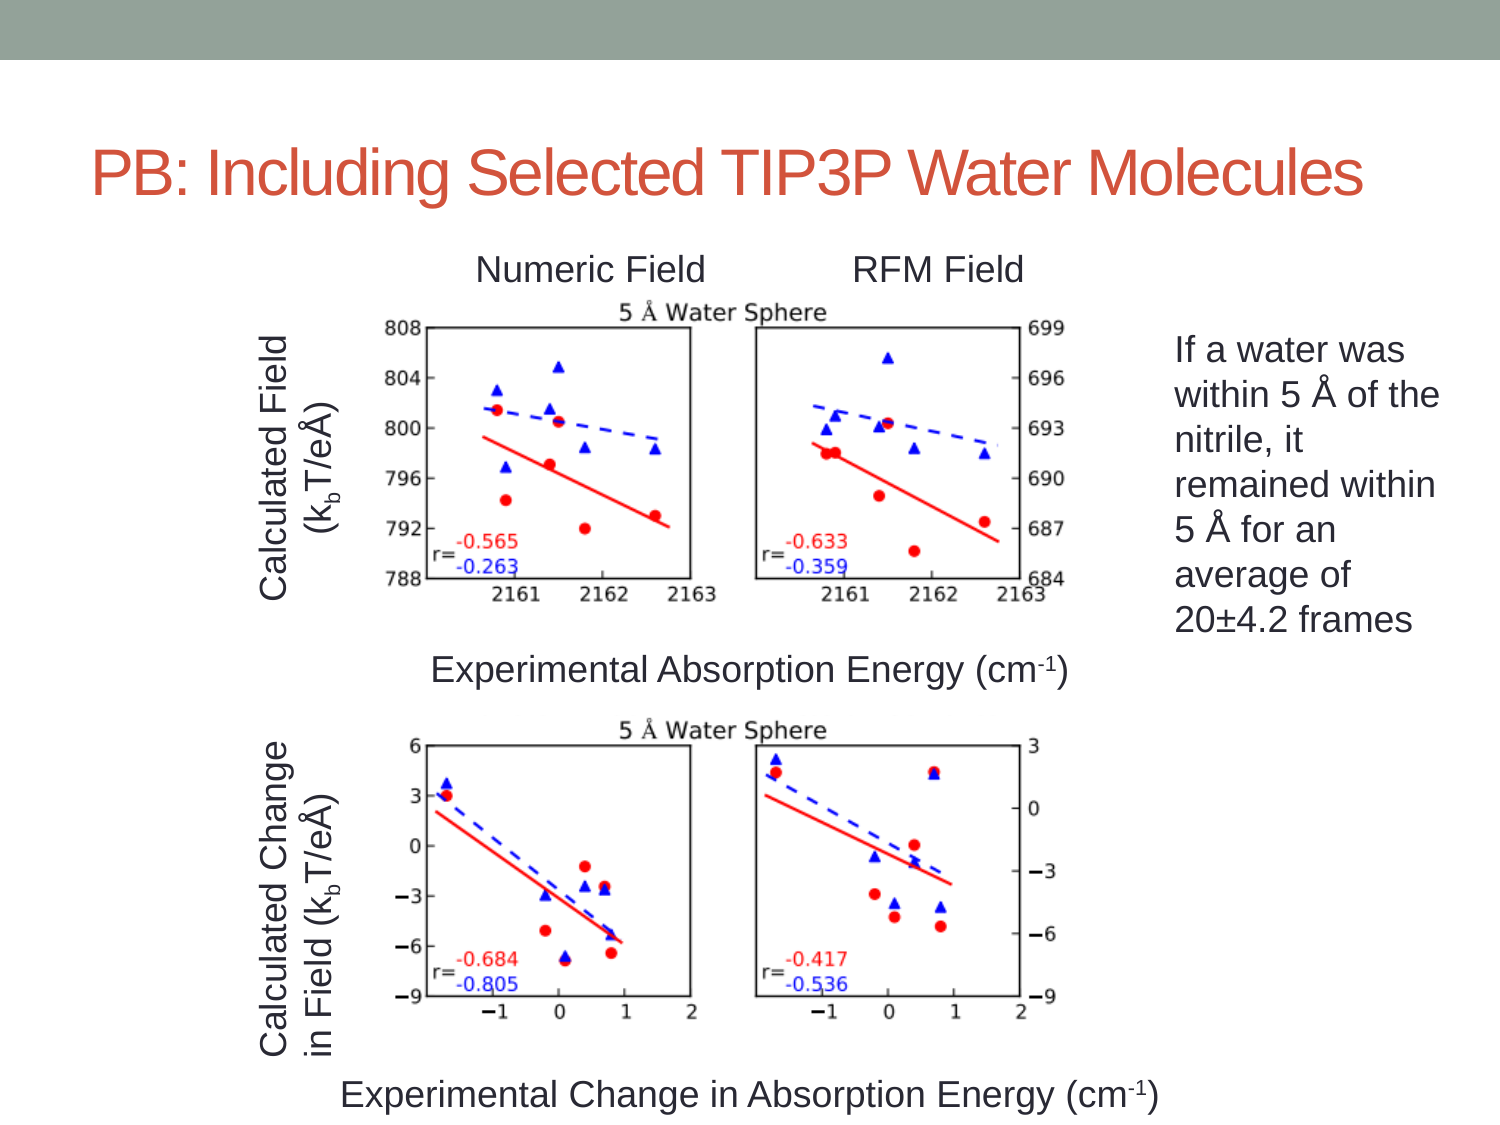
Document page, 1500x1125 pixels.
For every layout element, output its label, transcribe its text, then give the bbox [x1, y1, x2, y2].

text_box If a water was within 5 Å of the nitrile, it remained within 5 Å for an average of 20±4.2 frames [1189, 317, 1465, 647]
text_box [243, 237, 1182, 1124]
title PB: Including Selected TIP3P Water Molecules [75, 87, 1425, 250]
